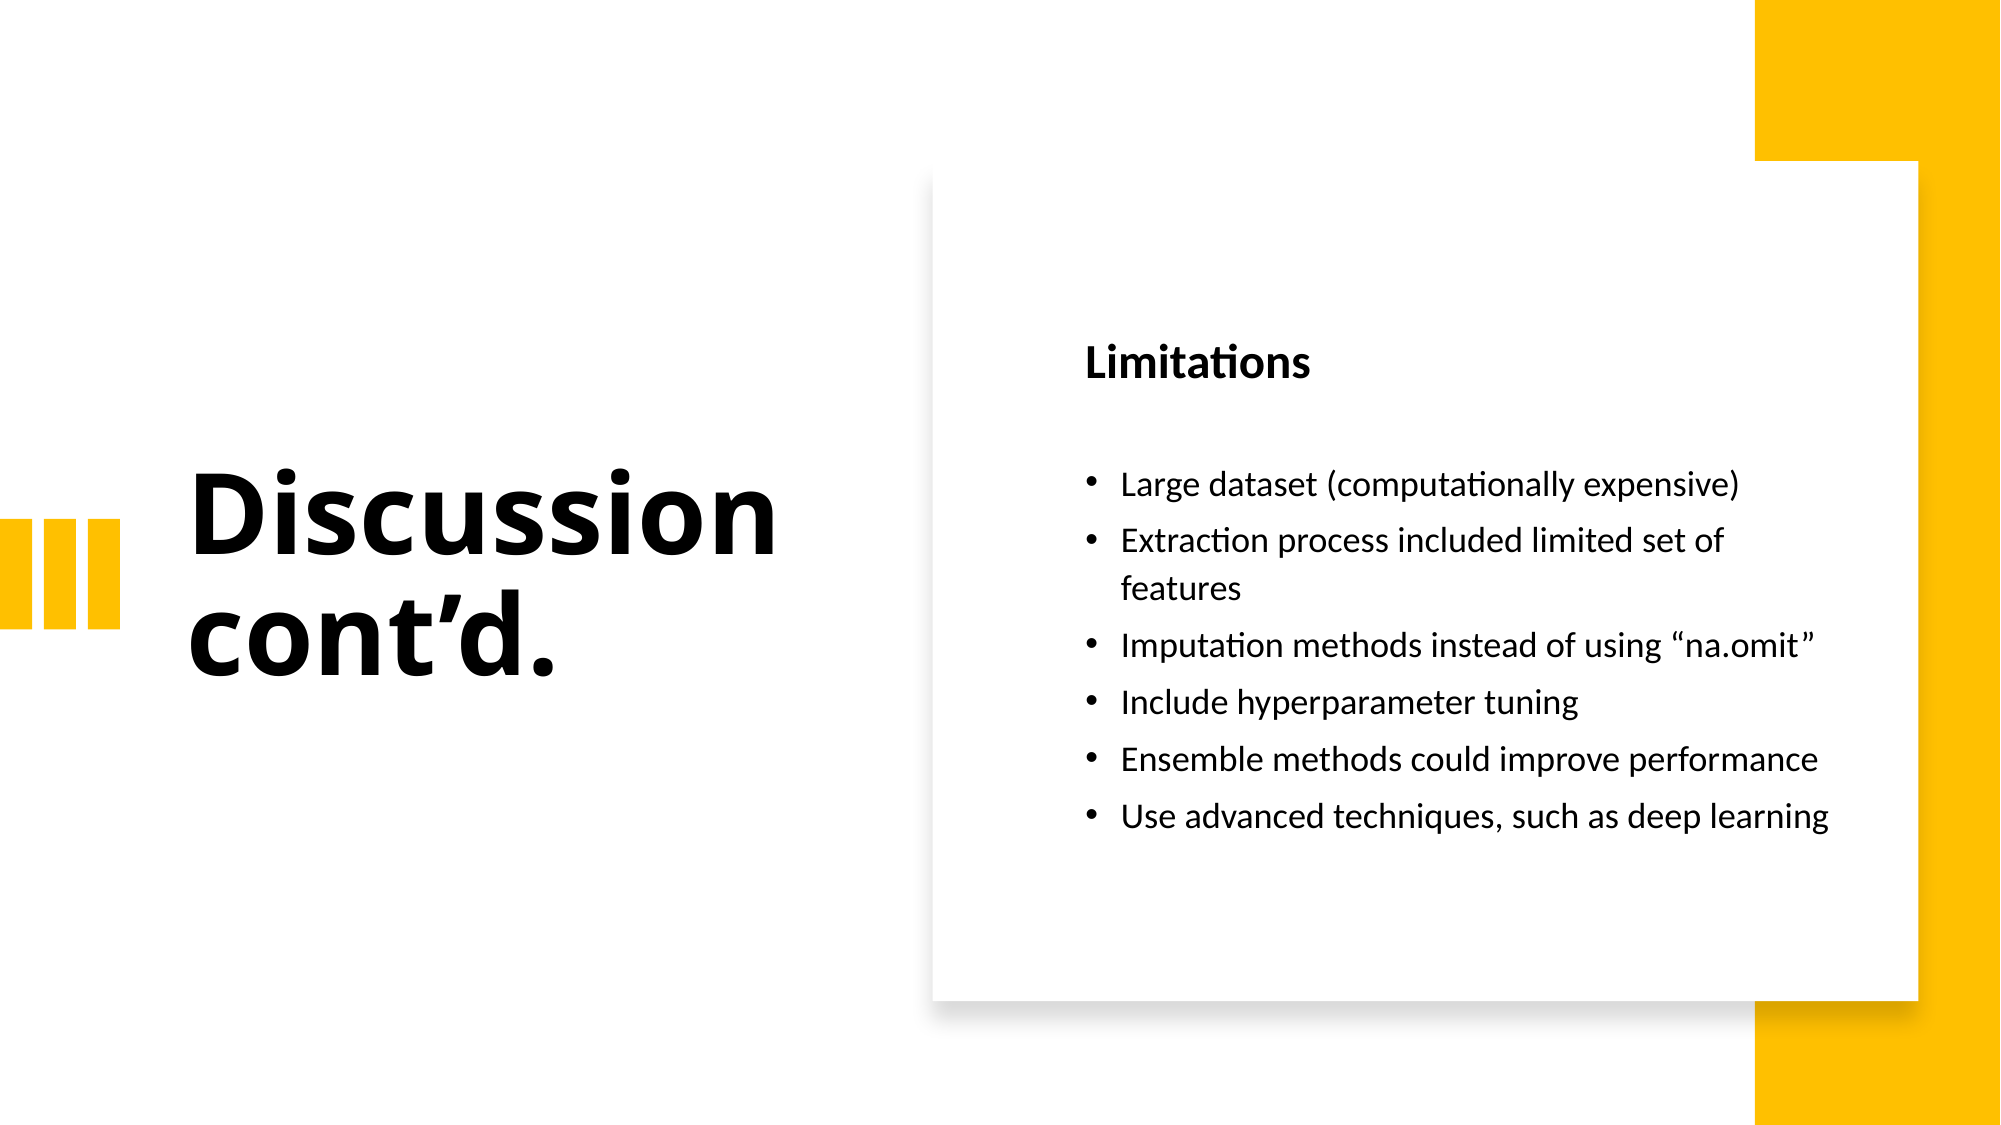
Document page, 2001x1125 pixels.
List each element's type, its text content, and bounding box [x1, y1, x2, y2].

text_box [1754, 0, 2000, 1125]
title Discussion cont’d. [171, 219, 810, 939]
text_box [932, 160, 1919, 1002]
list Limitations Large dataset (computationally expensive) Extraction process included limited set of features Imputation methods instead of using “na.omit” Include hyperparameter tuning Ensemble methods could improve performance Use advanced techniques, such as deep learning [999, 219, 1863, 939]
text_box [0, 0, 1754, 1125]
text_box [0, 518, 120, 630]
